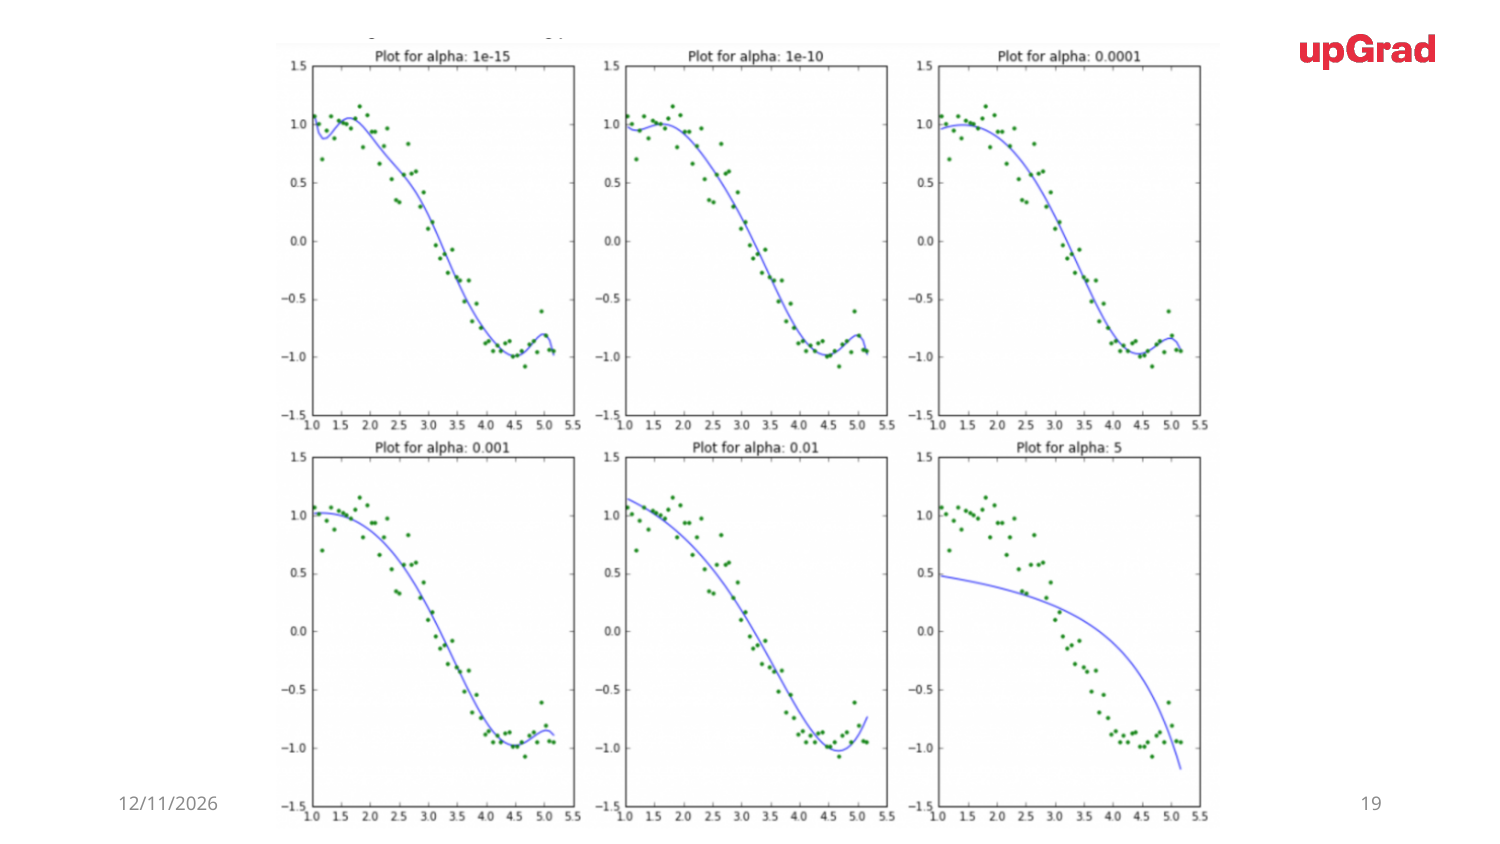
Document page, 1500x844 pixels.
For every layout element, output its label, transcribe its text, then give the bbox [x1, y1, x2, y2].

picture [1300, 34, 1435, 70]
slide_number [103, 782, 276, 827]
slide_number 19 [1224, 782, 1397, 827]
picture [276, 38, 1224, 844]
